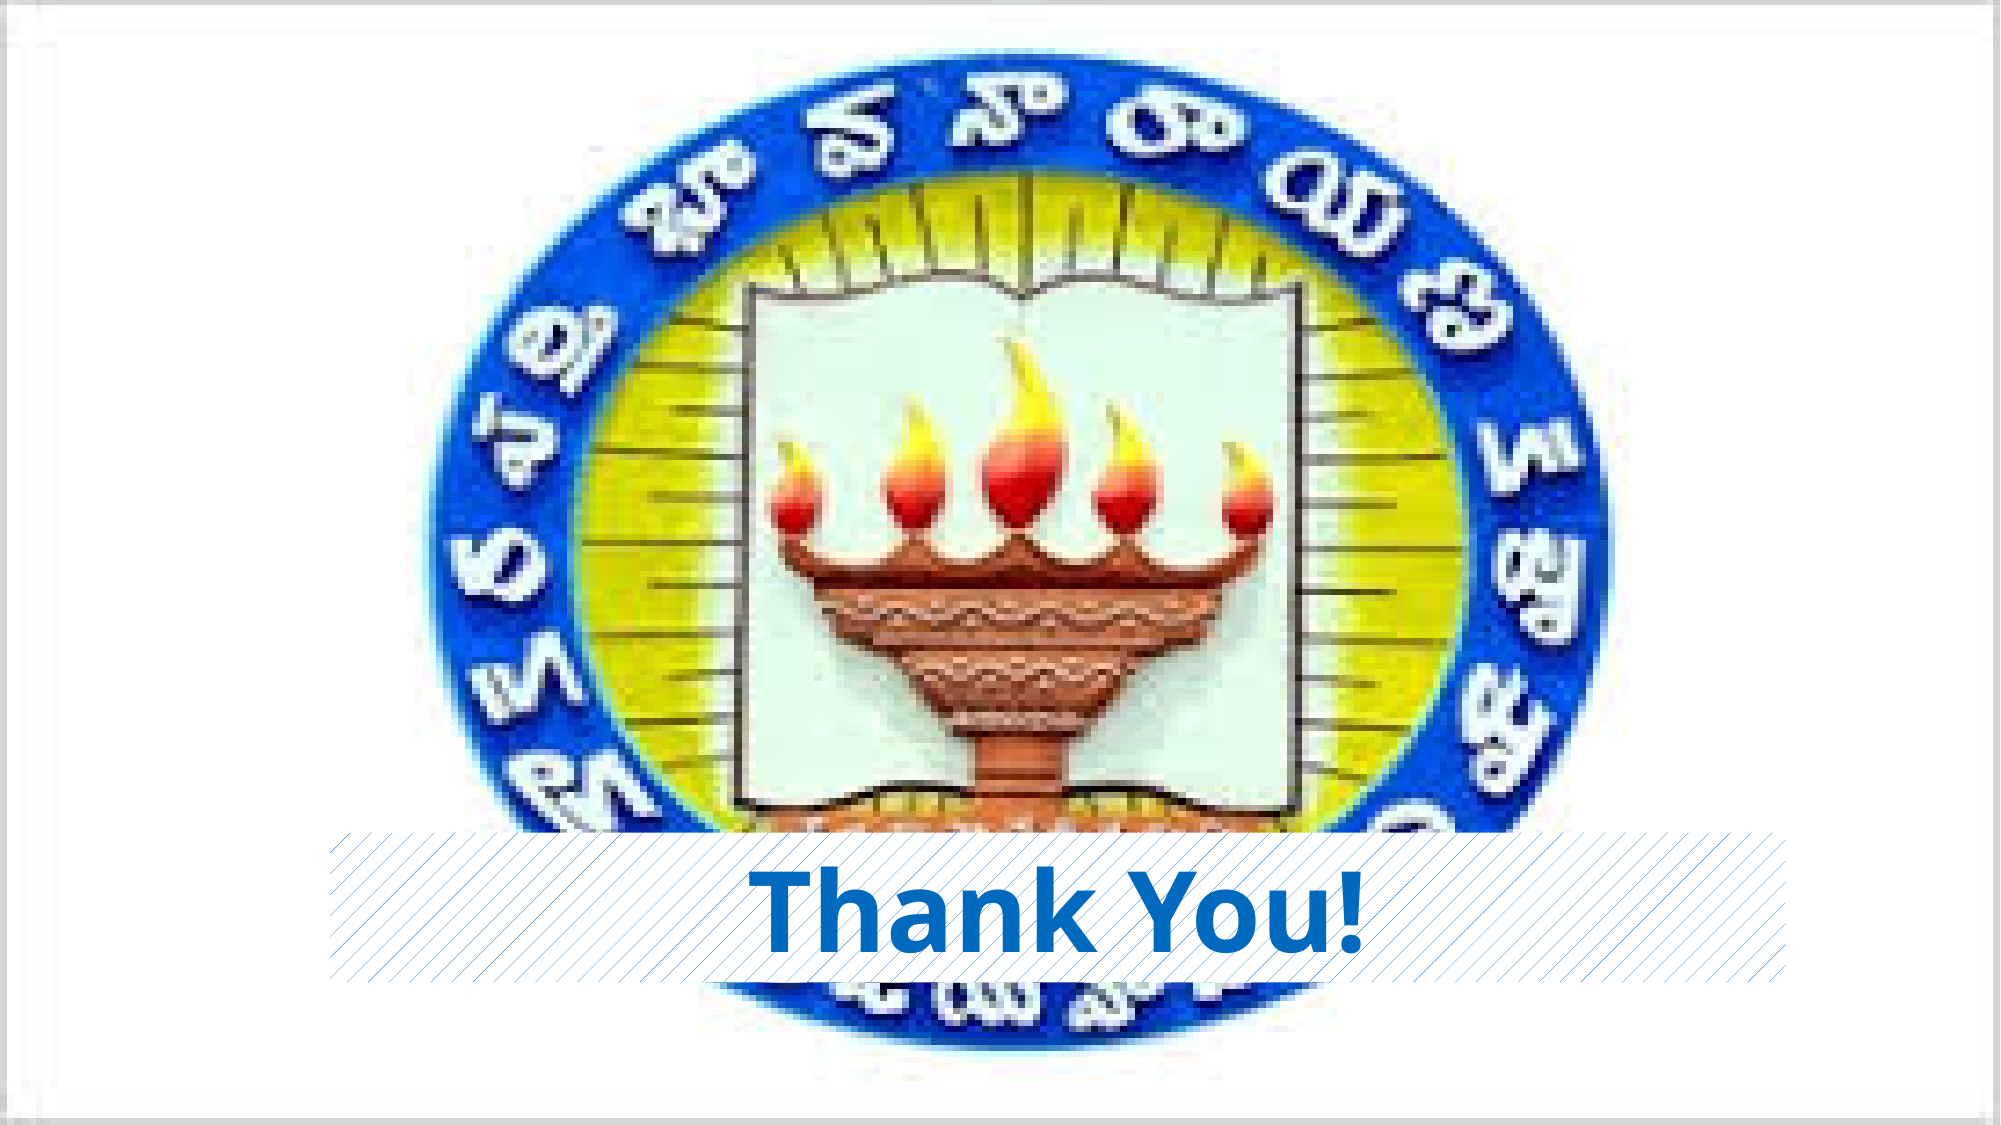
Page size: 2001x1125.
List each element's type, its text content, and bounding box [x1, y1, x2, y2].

text_box Thank You! [330, 832, 1786, 983]
picture [0, 0, 2001, 1125]
